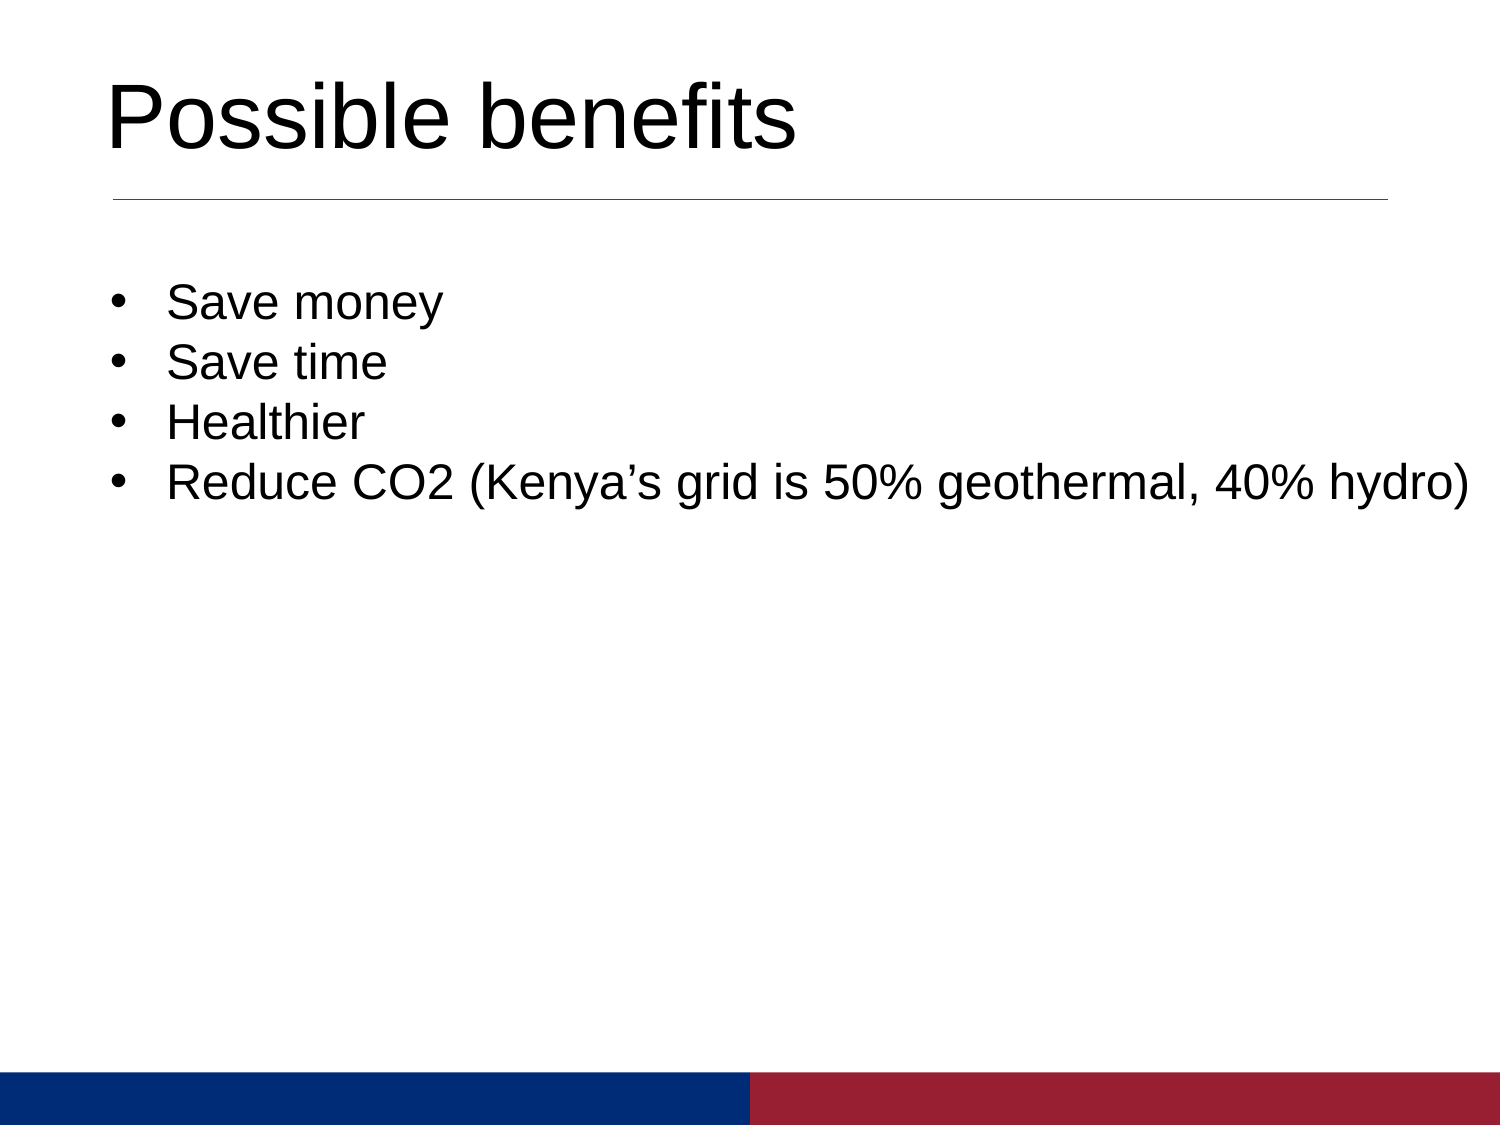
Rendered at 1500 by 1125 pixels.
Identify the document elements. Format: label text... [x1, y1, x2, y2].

text_box Possible benefits [90, 49, 815, 175]
text_box Save money Save time Healthier Reduce CO2 (Kenya’s grid is 50% geothermal, 40% hydro) [94, 262, 1487, 518]
